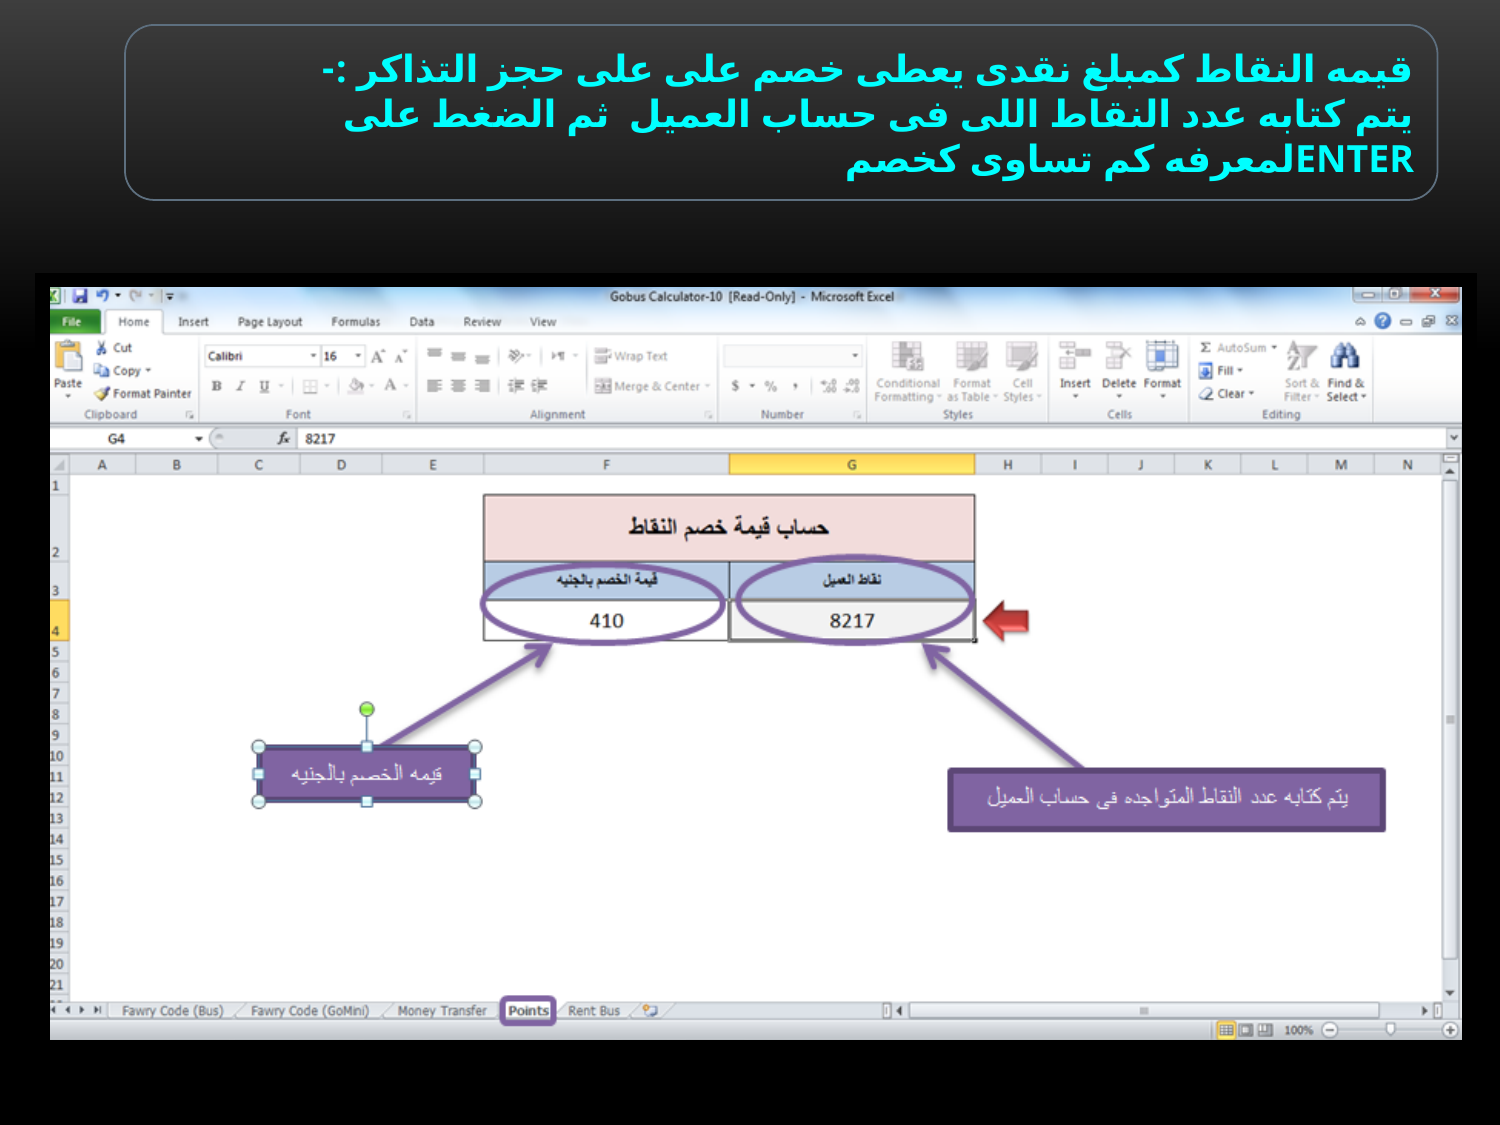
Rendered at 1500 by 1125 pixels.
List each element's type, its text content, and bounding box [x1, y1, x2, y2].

picture [0, 0, 1500, 1125]
text_box قيمه النقاط كمبلغ نقدى يعطى خصم على على حجز التذاكر :- يتم كتابه عدد النقاط اللى فى حساب العميل ثم الضغط على Enterلمعرفه كم تساوى كخصم [124, 24, 1439, 201]
